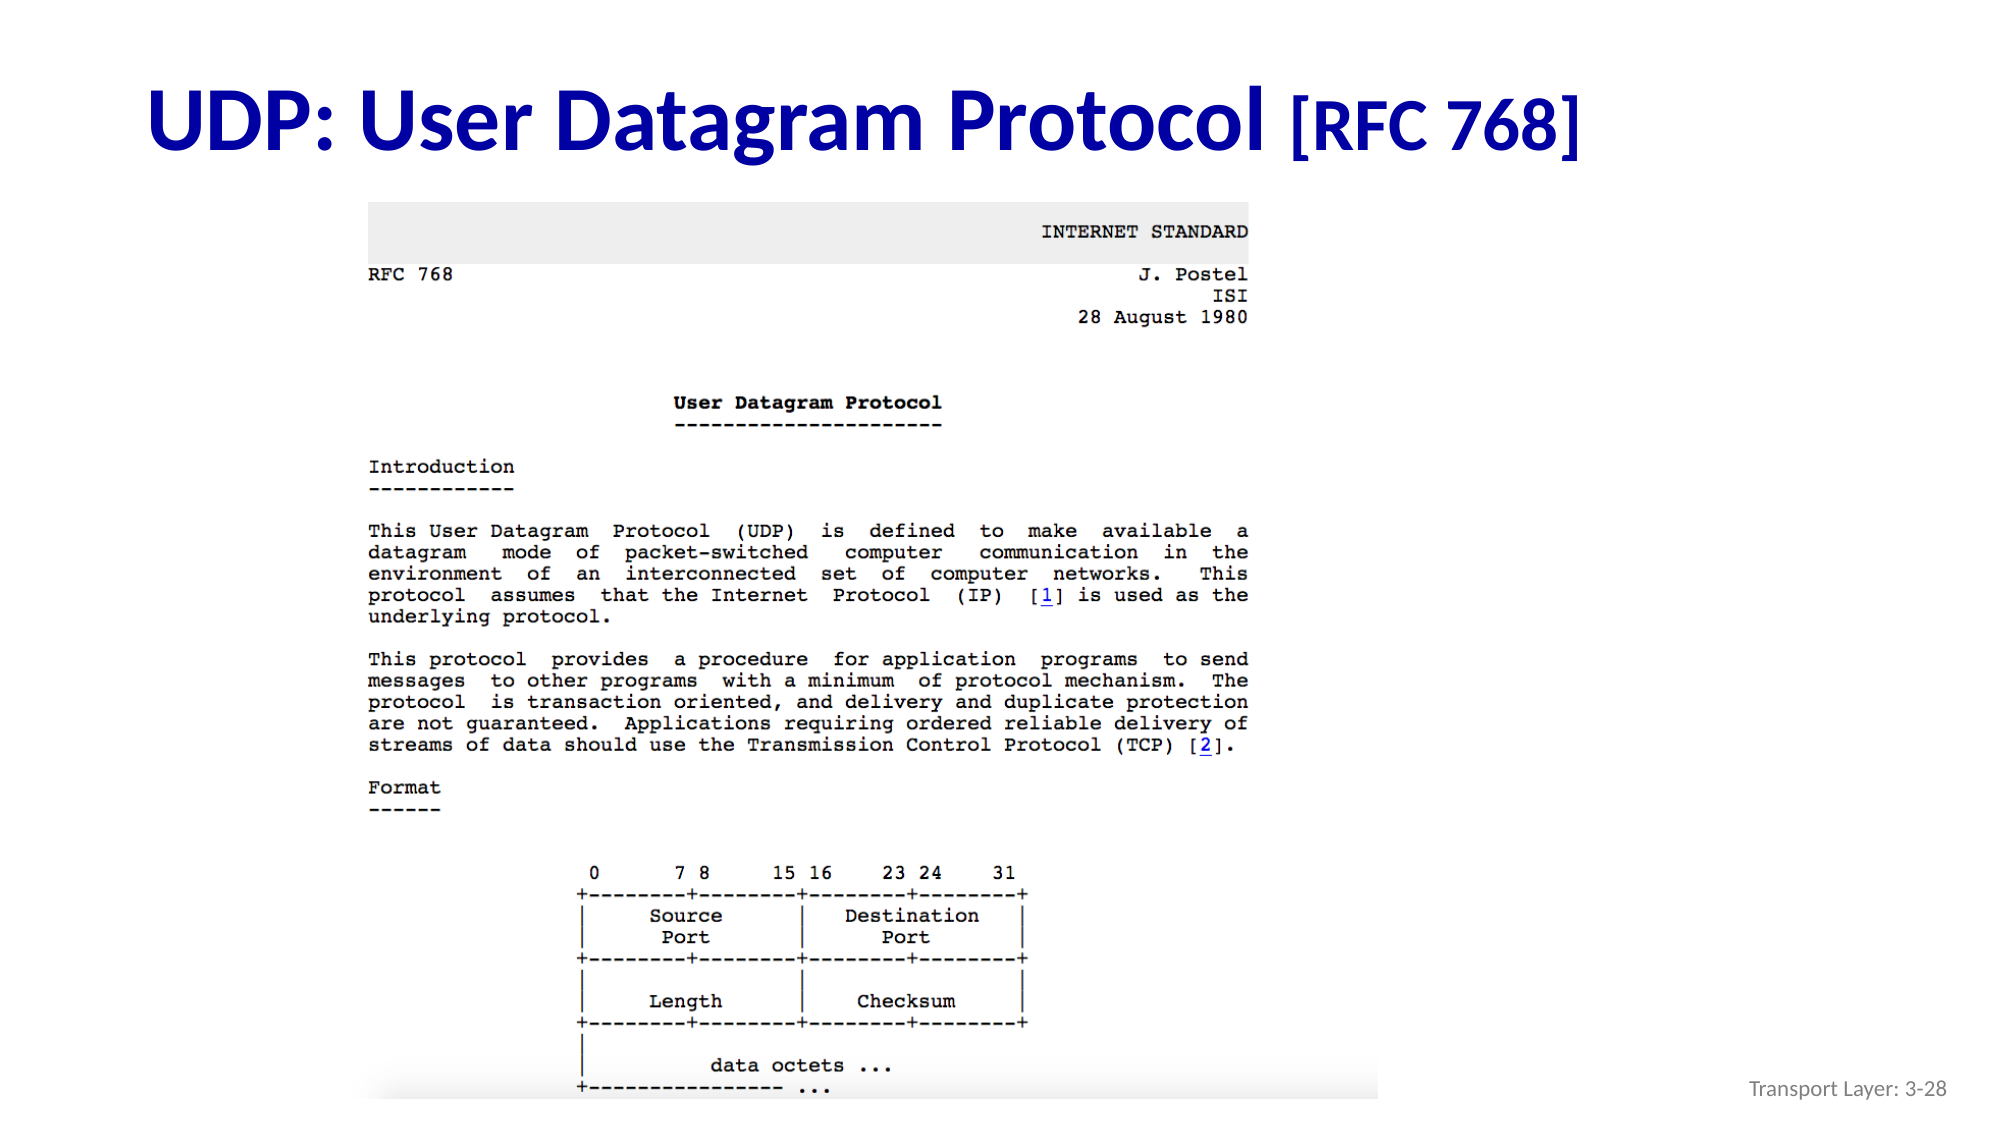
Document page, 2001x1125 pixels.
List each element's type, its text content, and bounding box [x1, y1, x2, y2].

title UDP: User Datagram Protocol [RFC 768] [131, 47, 1952, 195]
picture [309, 201, 1378, 1100]
slide_number Transport Layer: 3-28 [1512, 1056, 1963, 1117]
